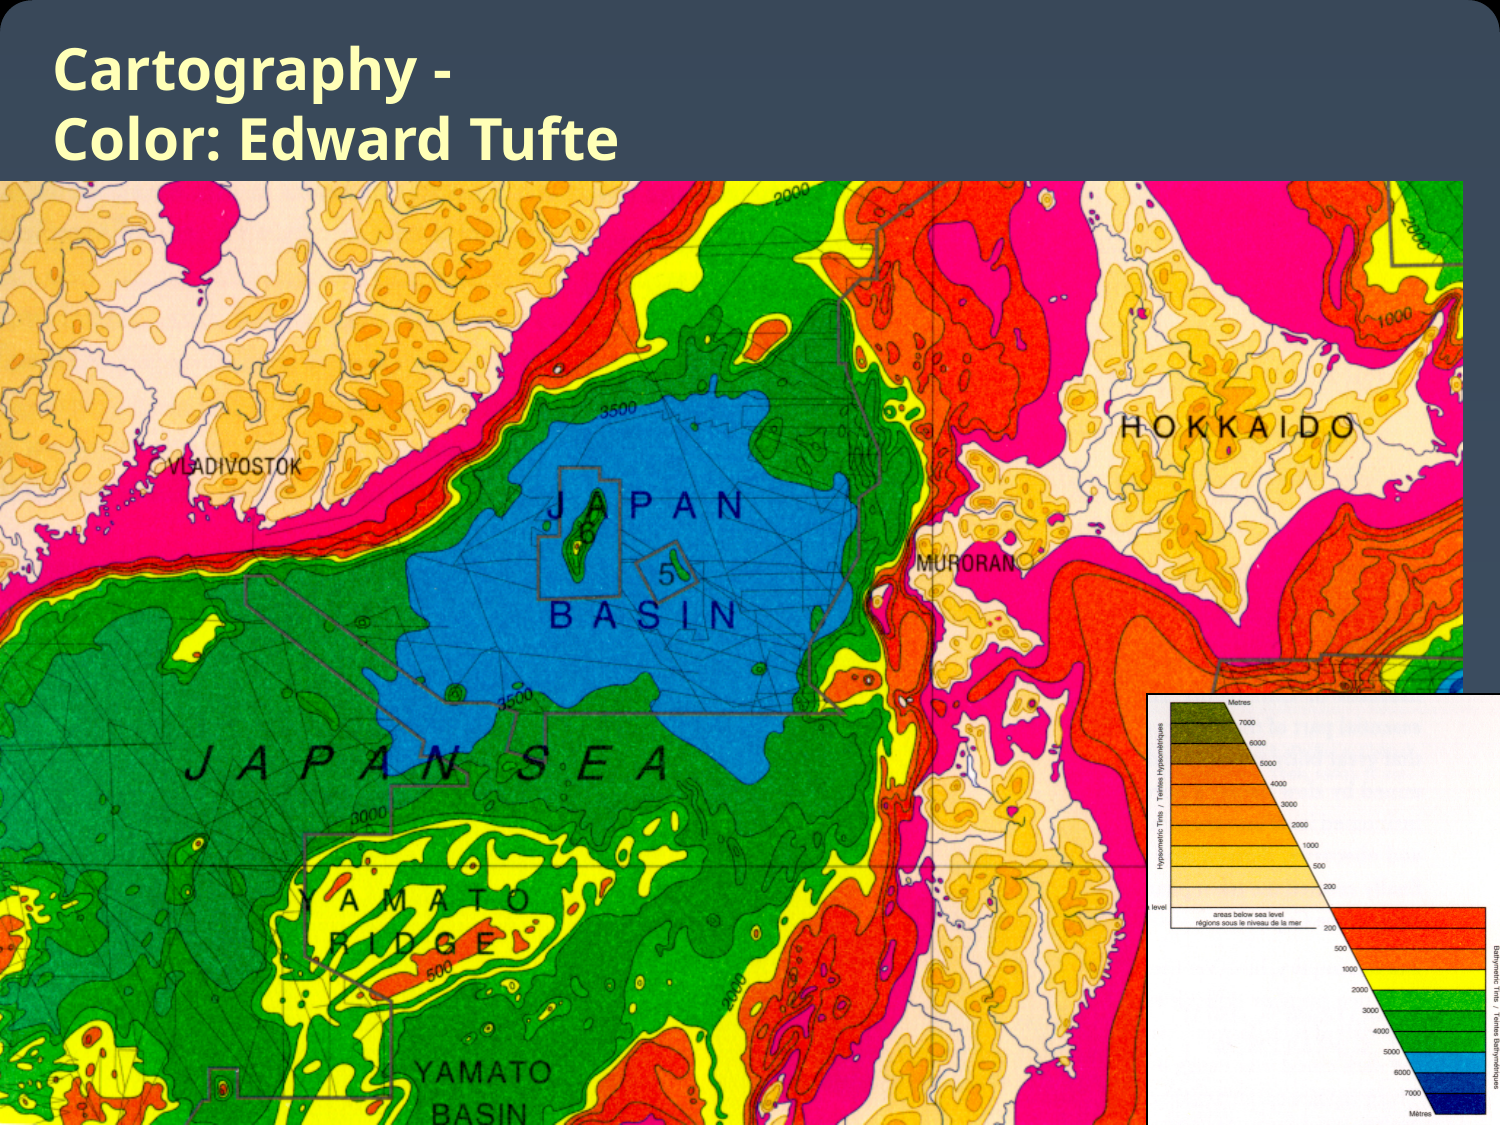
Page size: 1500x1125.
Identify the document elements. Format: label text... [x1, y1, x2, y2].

title Cartography - Color: Edward Tufte [37, 24, 863, 170]
picture [0, 181, 1500, 1125]
